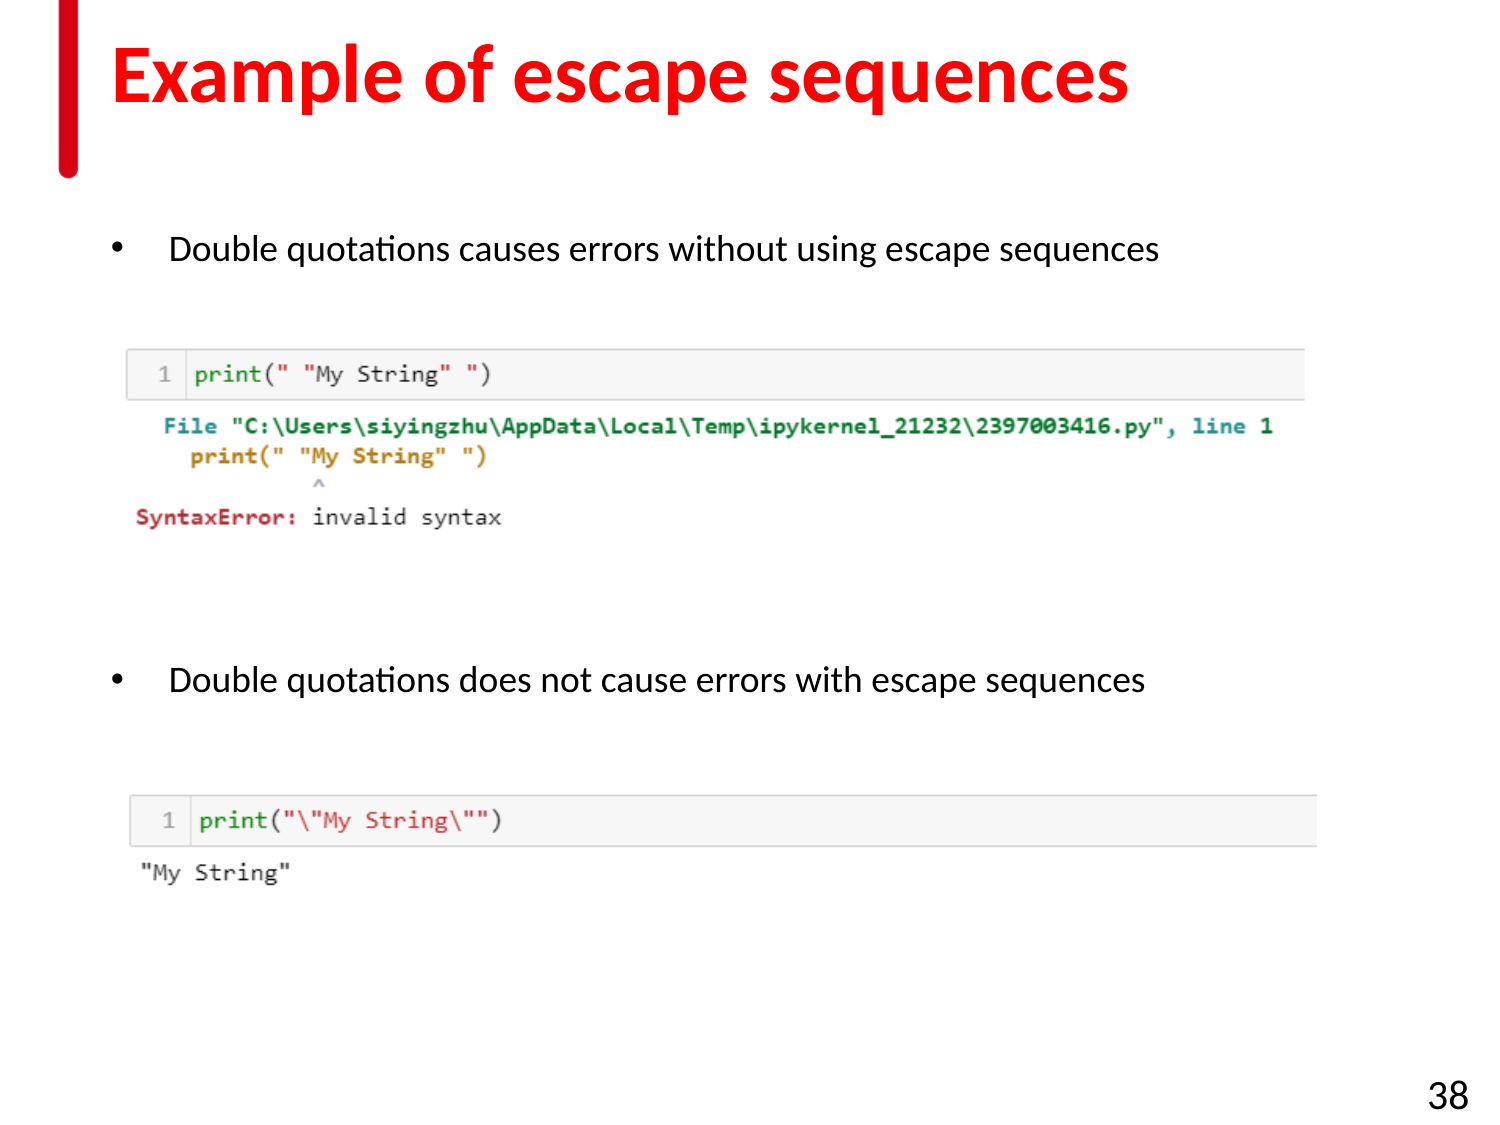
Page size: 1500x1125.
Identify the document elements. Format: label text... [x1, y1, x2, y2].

picture [119, 338, 1305, 539]
picture [119, 787, 1318, 898]
text_box Double quotations causes errors without using escape sequences [96, 216, 1281, 277]
picture [57, 0, 81, 200]
title Example of escape sequences [96, 0, 1500, 138]
text_box Double quotations does not cause errors with escape sequences [96, 648, 1187, 708]
